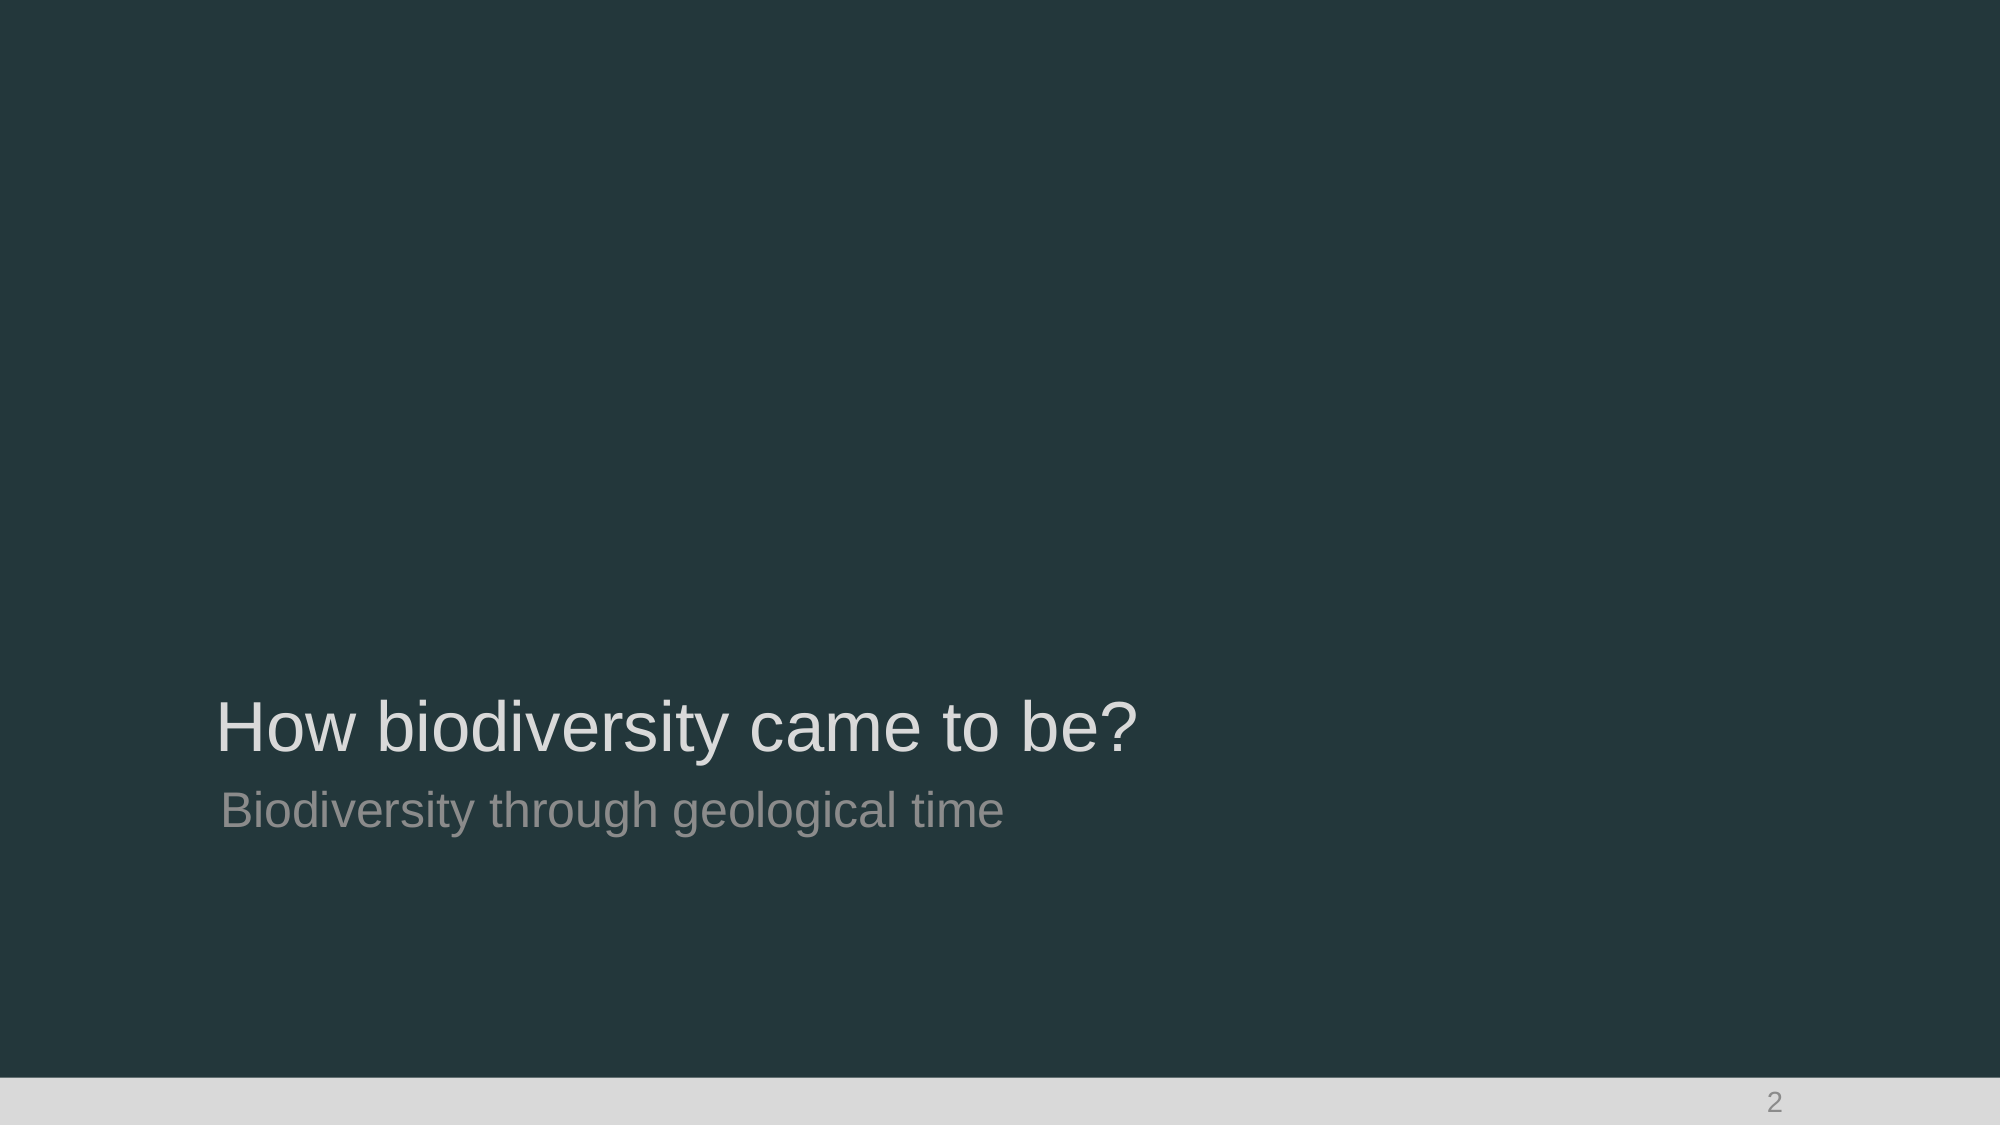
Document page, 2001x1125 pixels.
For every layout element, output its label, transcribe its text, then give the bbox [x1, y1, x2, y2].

slide_number 2 [1550, 1077, 2000, 1125]
title How biodiversity came to be? [200, 306, 1926, 775]
list Biodiversity through geological time [205, 776, 1931, 1023]
footer [0, 1077, 1550, 1125]
